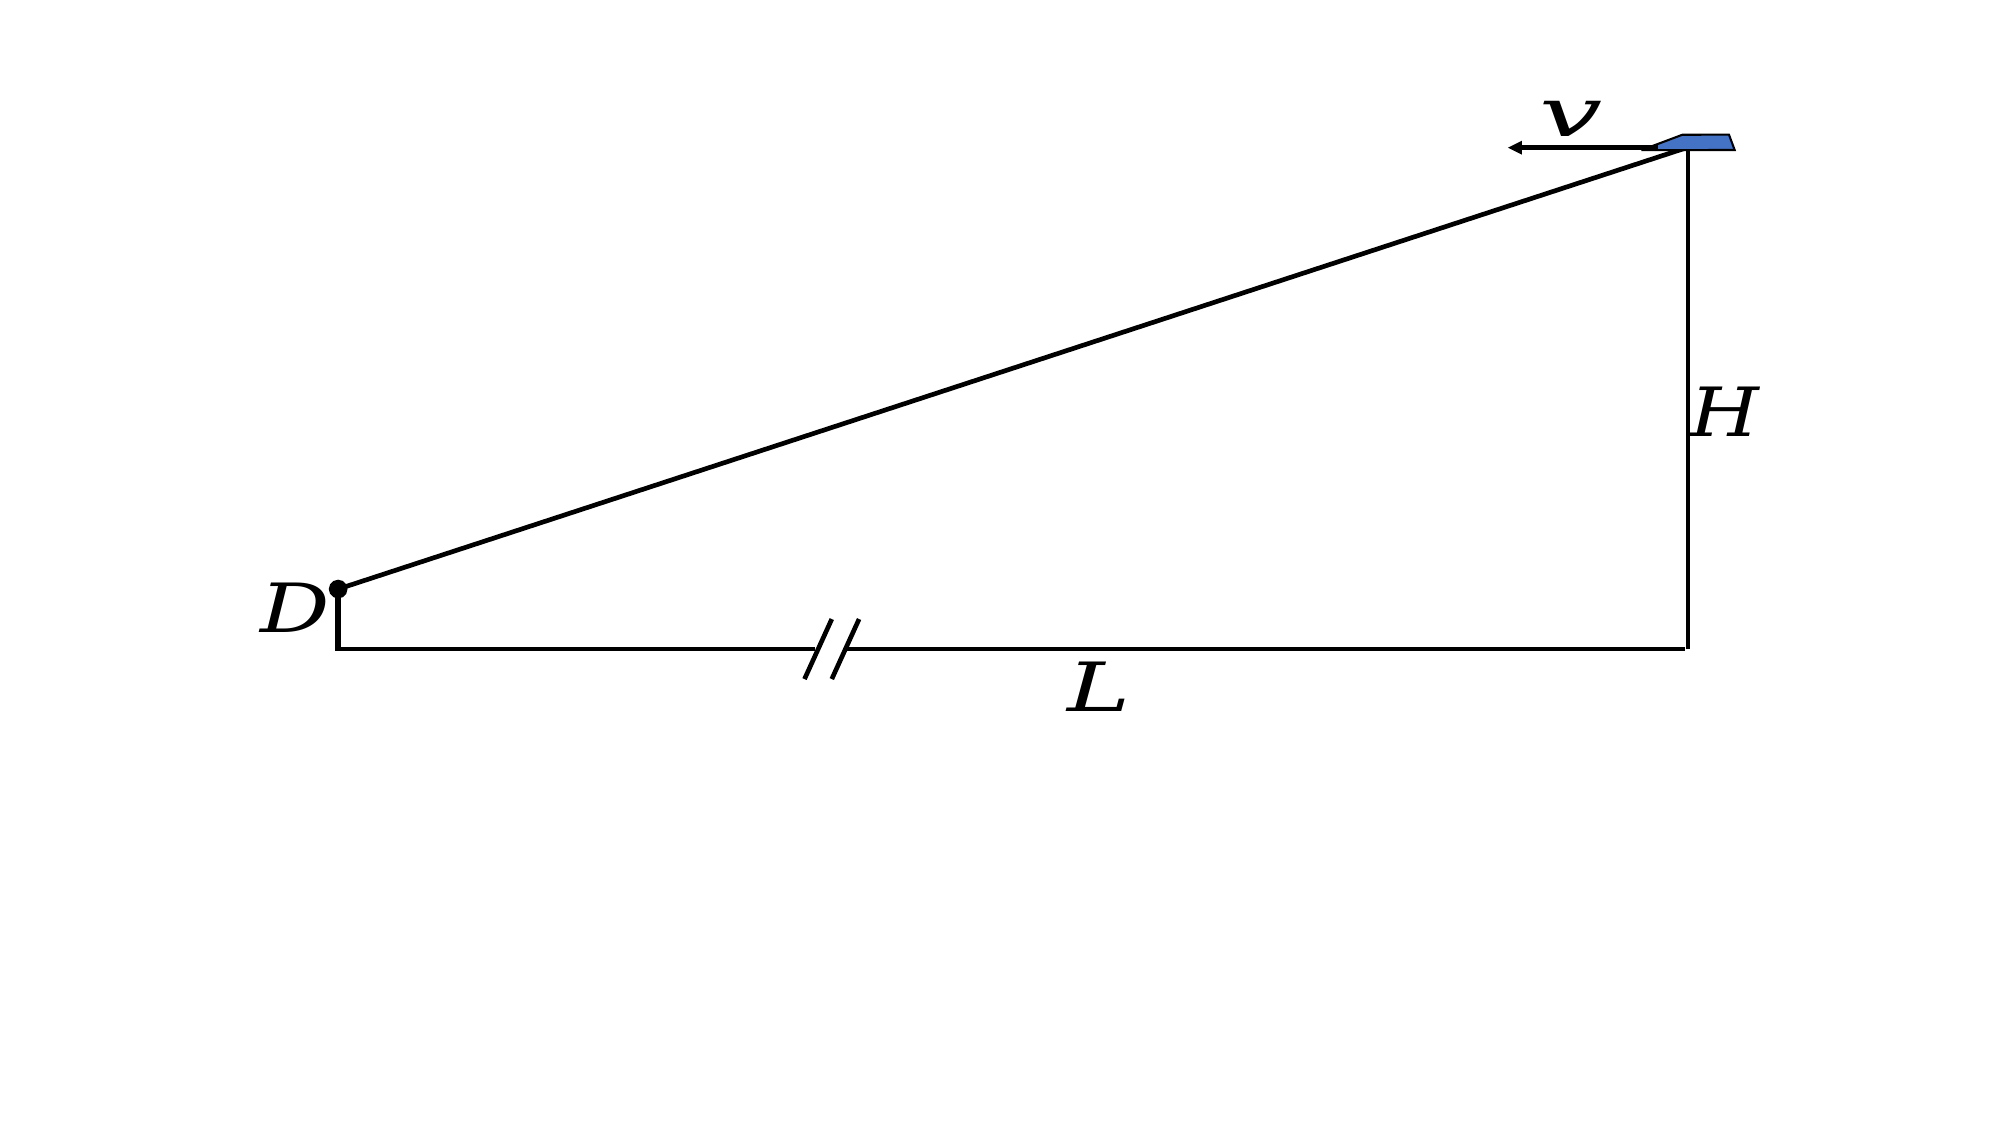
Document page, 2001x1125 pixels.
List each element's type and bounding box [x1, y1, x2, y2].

text_box [804, 618, 831, 679]
text_box [831, 618, 859, 679]
text_box [338, 147, 1689, 590]
text_box [1652, 133, 1737, 152]
